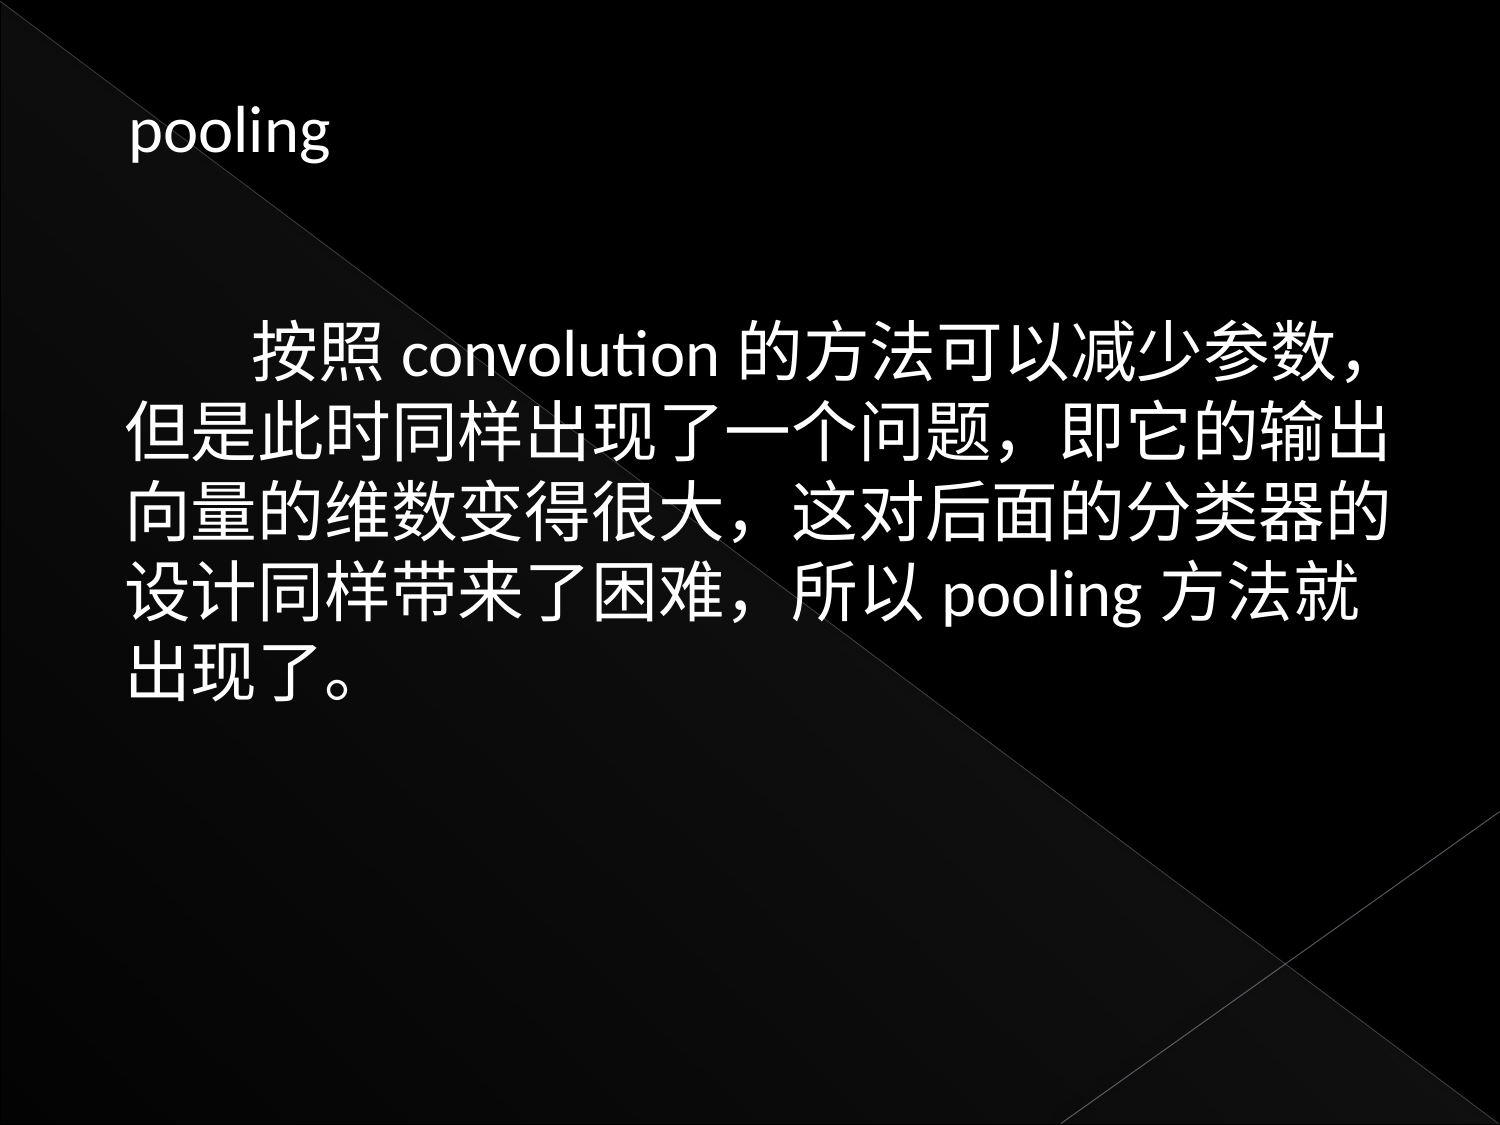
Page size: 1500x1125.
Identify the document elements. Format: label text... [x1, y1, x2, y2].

text_box pooling [113, 78, 346, 173]
text_box 按照convolution的方法可以减少参数，但是此时同样出现了一个问题，即它的输出向量的维数变得很大，这对后面的分类器的设计同样带来了困难，所以pooling方法就出现了。 [109, 302, 1439, 718]
